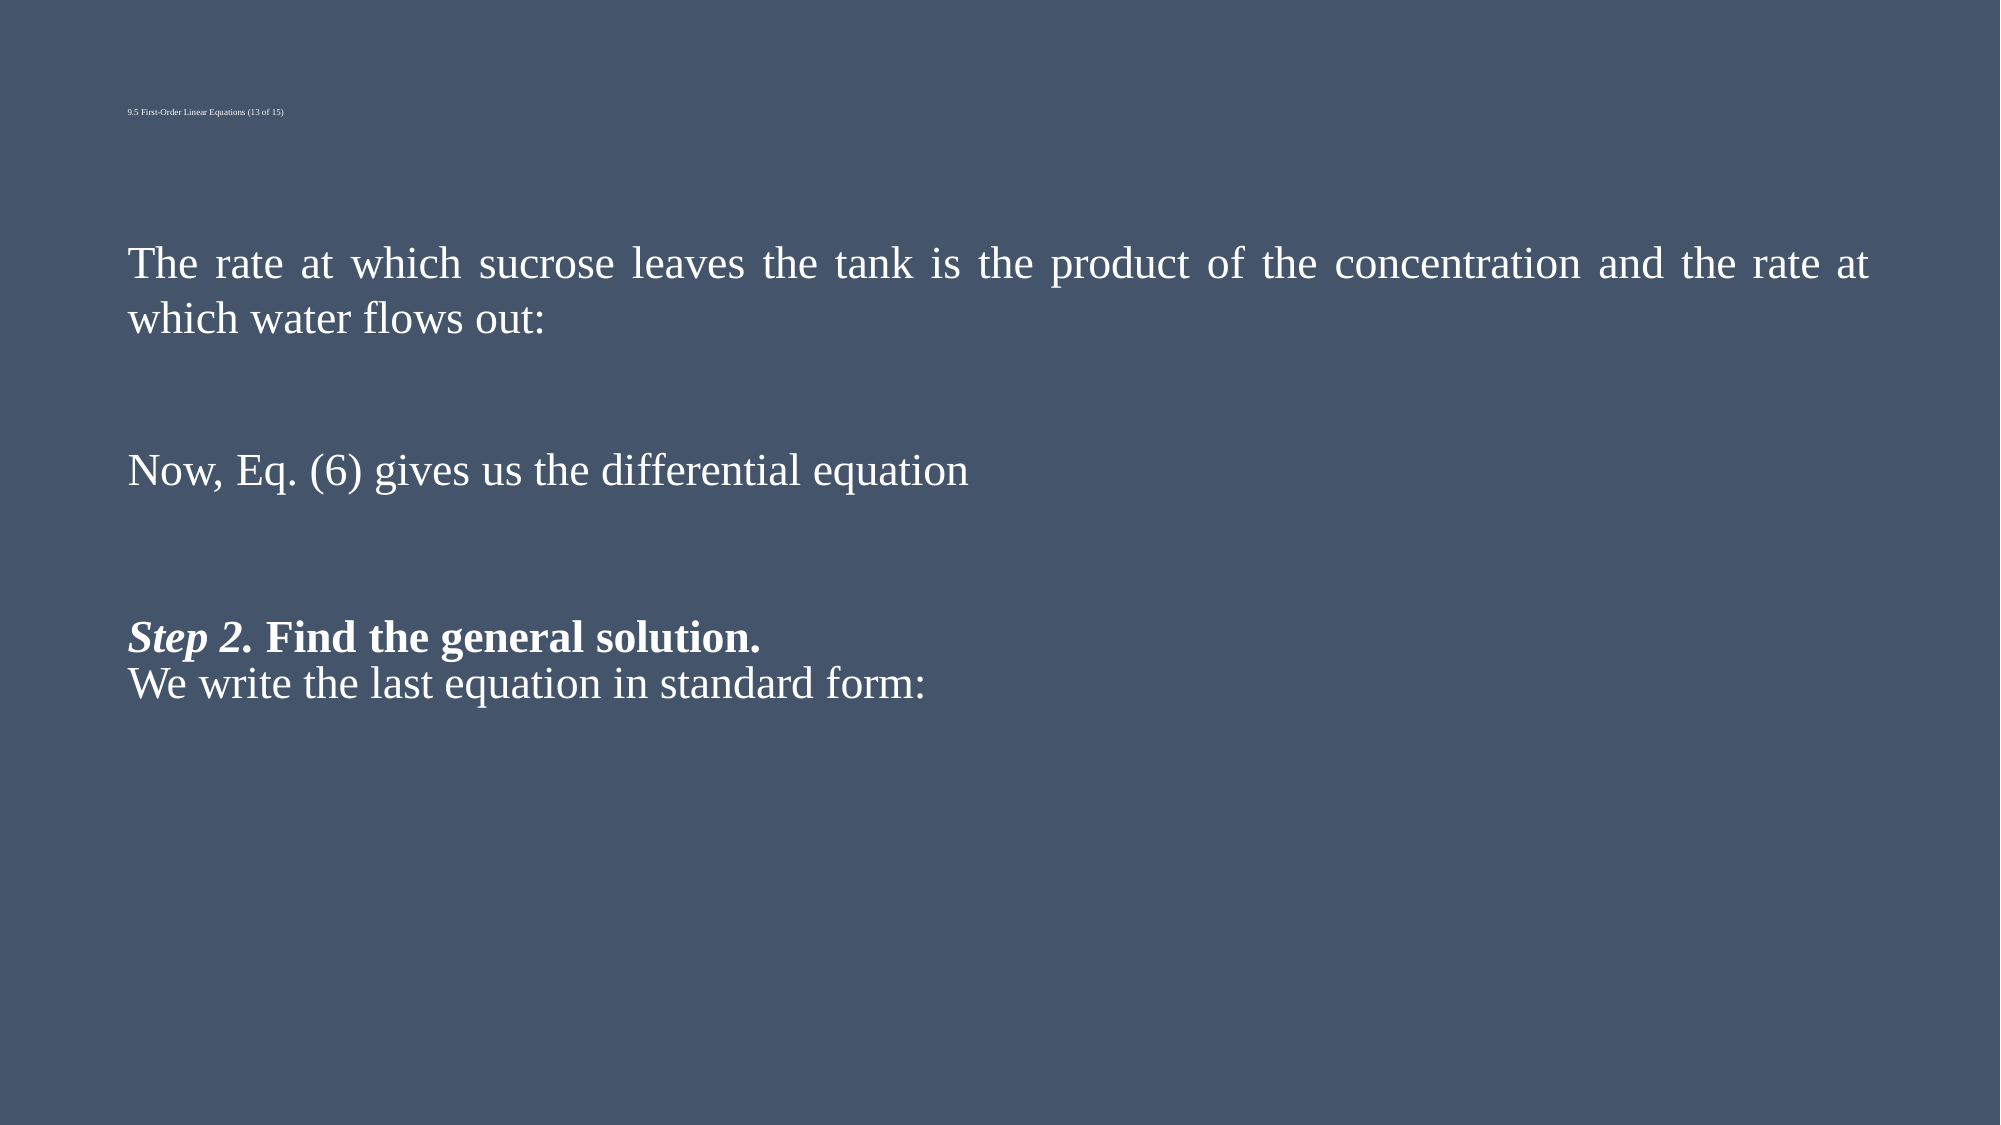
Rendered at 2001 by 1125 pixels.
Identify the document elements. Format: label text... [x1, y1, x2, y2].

title 9.5 First-Order Linear Equations (13 of 15) [112, 99, 1775, 203]
